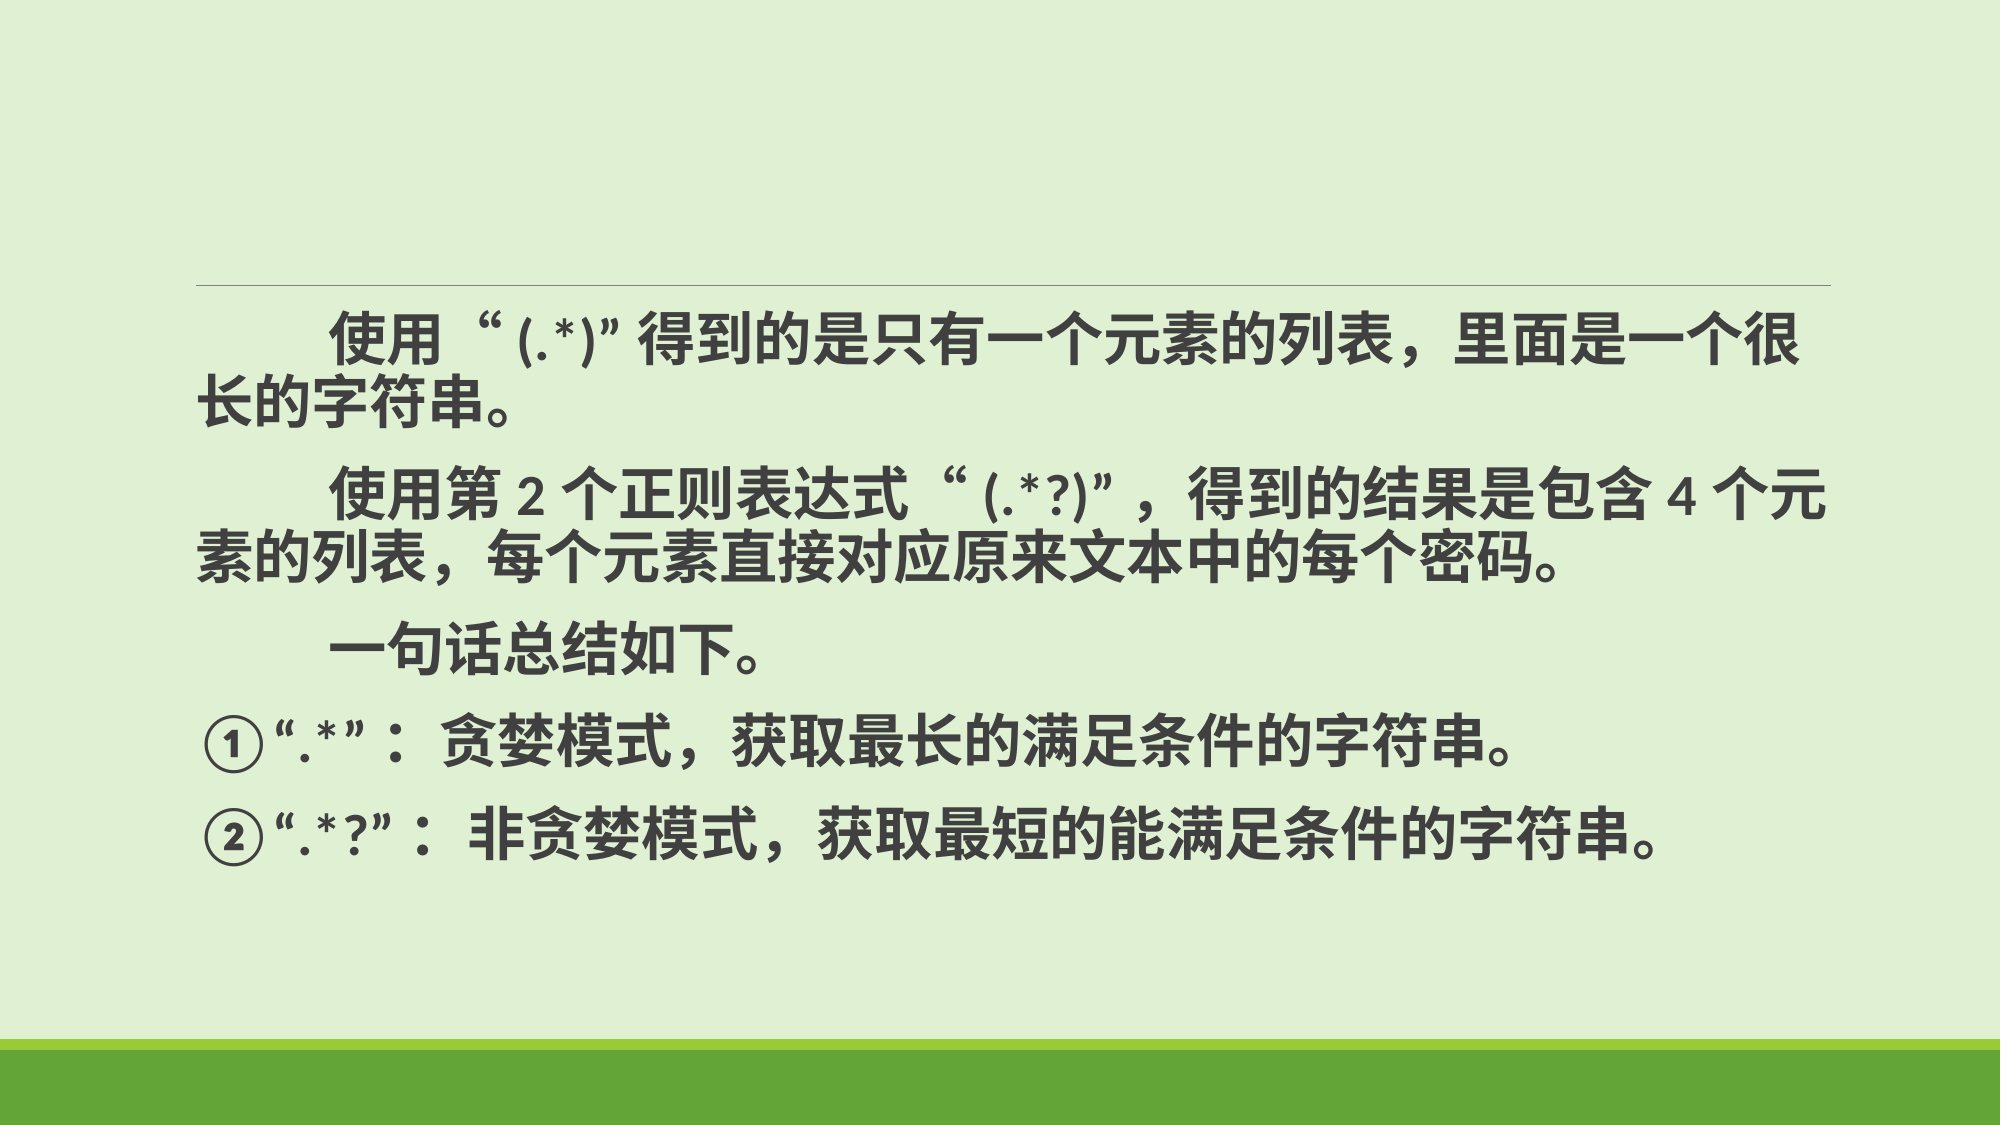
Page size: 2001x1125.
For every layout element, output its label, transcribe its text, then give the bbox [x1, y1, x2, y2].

list 使用“(.*)”得到的是只有一个元素的列表，里面是一个很长的字符串。 使用第2个正则表达式“(.*?)”，得到的结果是包含4个元素的列表，每个元素直接对应原来文本中的每个密码。 一句话总结如下。 ①“.*”：贪婪模式，获取最长的满足条件的字符串。 ②“.*?”：非贪婪模式，获取最短的能满足条件的字符串。 [180, 302, 1830, 963]
